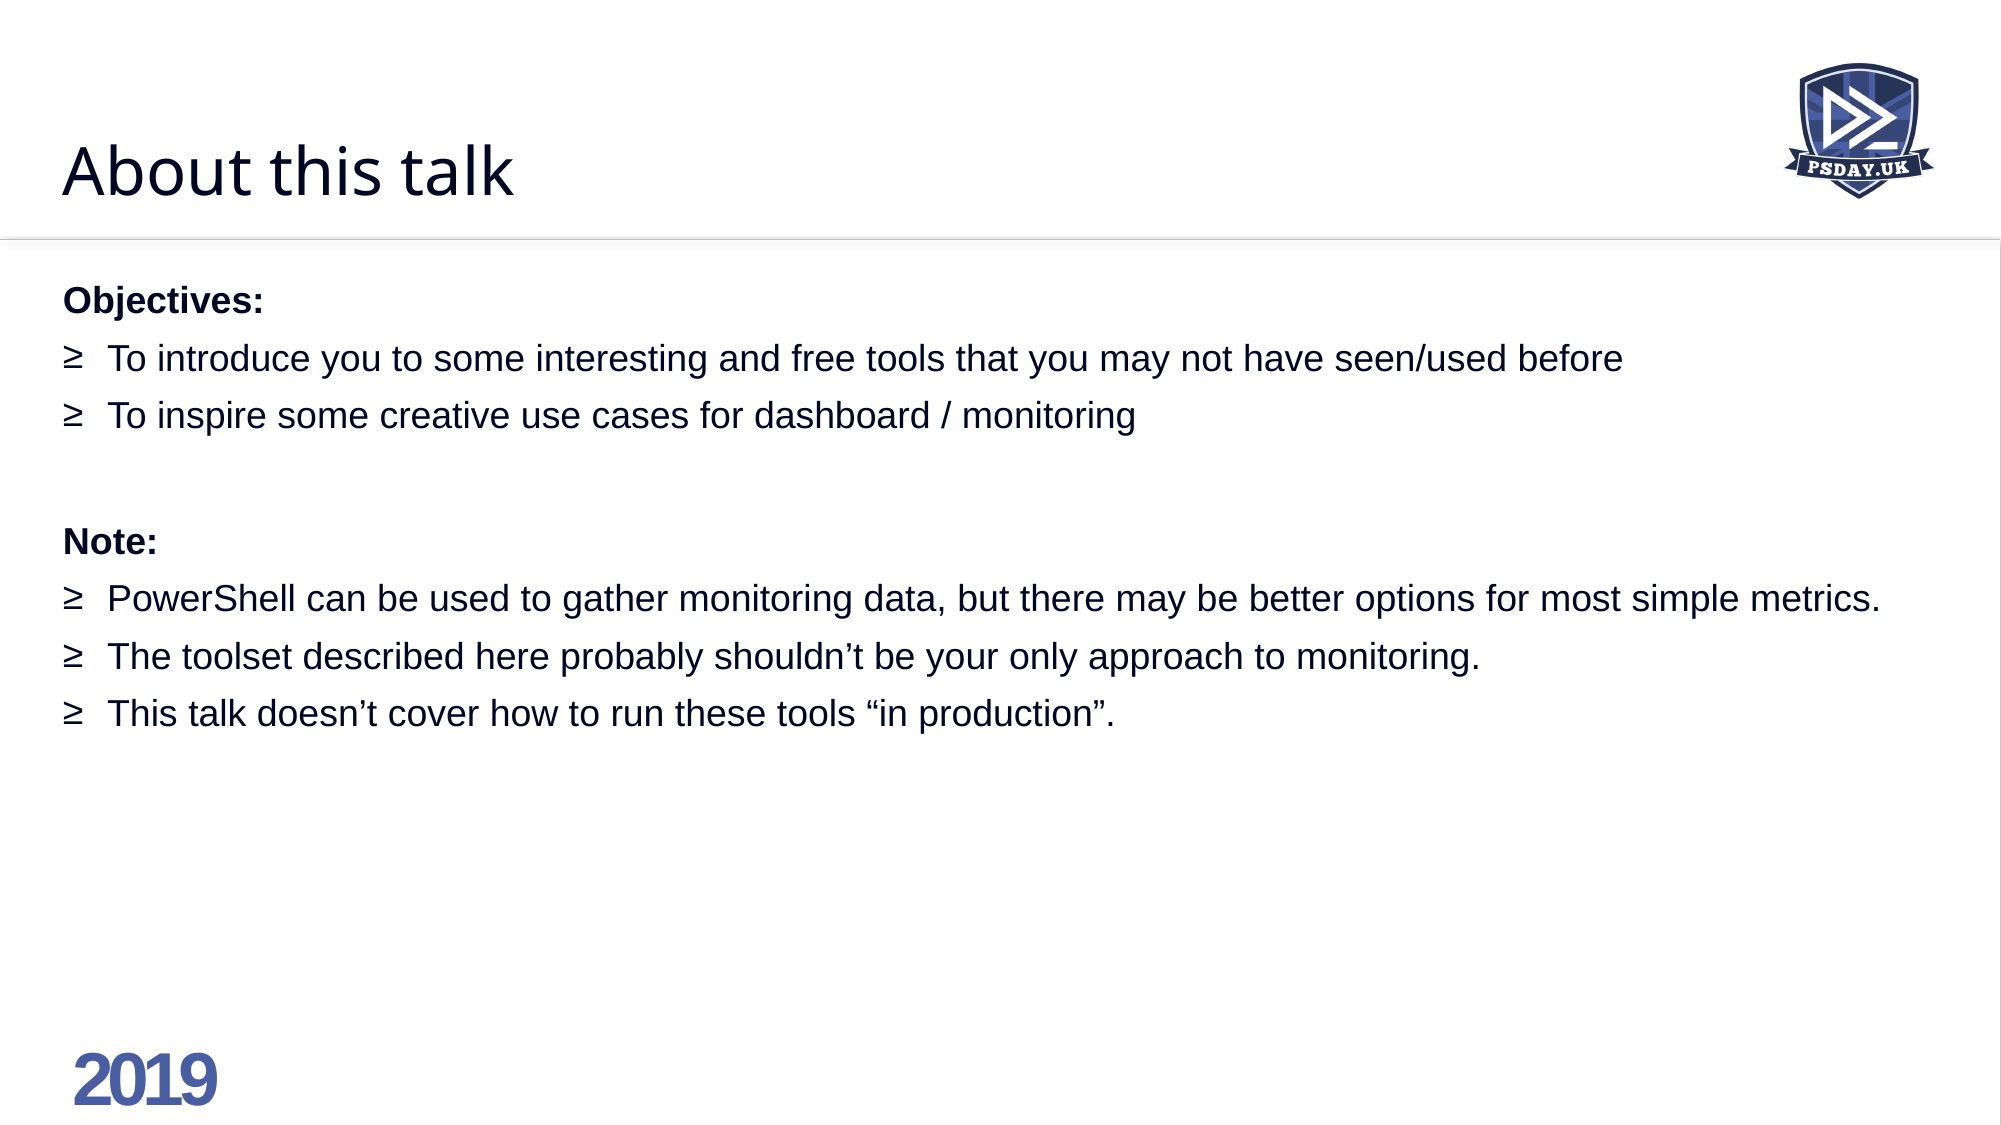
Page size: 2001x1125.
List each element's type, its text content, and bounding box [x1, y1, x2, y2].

list Objectives: To introduce you to some interesting and free tools that you may not have seen/used before To inspire some creative use cases for dashboard / monitoring Note: PowerShell can be used to gather monitoring data, but there may be better options for most simple metrics. The toolset described here probably shouldn’t be your only approach to monitoring. This talk doesn’t cover how to run these tools “in production”. [62, 276, 1937, 1016]
picture [1781, 53, 1937, 209]
title About this talk [62, 128, 1772, 209]
